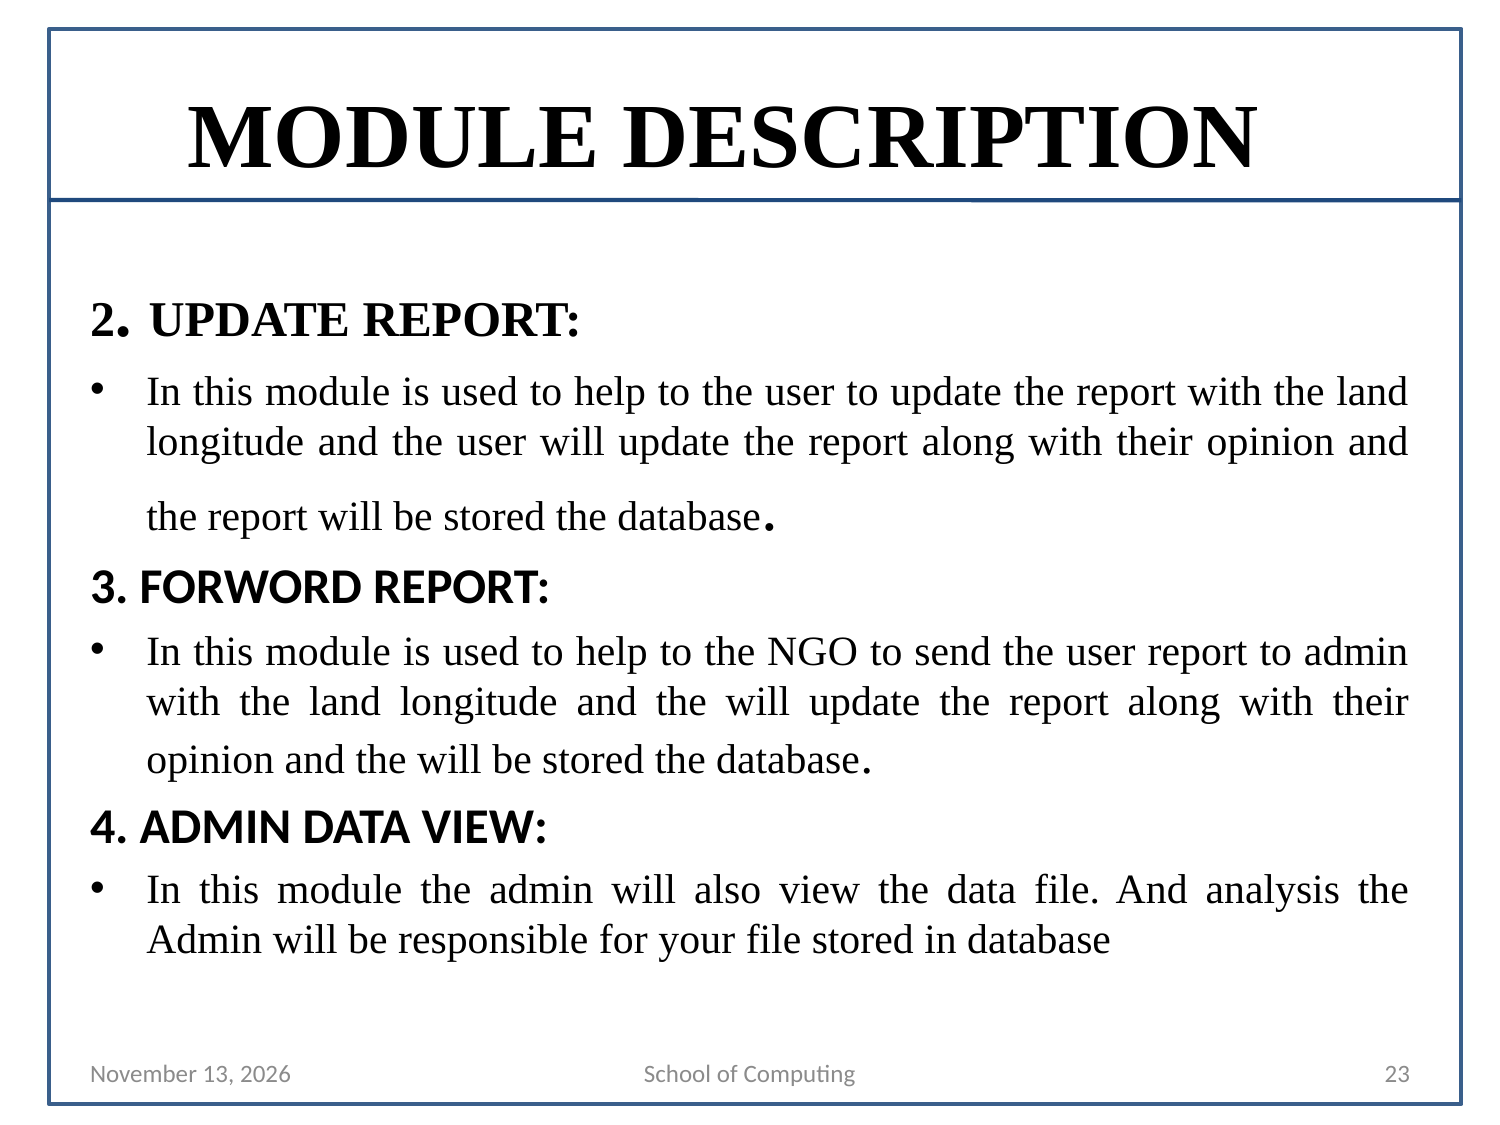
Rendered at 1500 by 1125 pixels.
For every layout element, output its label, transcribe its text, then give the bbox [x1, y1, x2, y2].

title MODULE DESCRIPTION [49, 37, 1399, 225]
slide_number 23 [1074, 1042, 1425, 1103]
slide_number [75, 1042, 425, 1103]
footer School of Computing [512, 1042, 988, 1103]
list 2. UPDATE REPORT: In this module is used to help to the user to update the report with the land longitude and the user will update the report along with their opinion and the report will be stored the database. 3. FORWORD REPORT: In this module is used to help to the NGO to send the user report to admin with the land longitude and the will update the report along with their opinion and the will be stored the database. 4. ADMIN DATA VIEW: In this module the admin will also view the data file. And analysis the Admin will be responsible for your file stored in database [75, 262, 1425, 1005]
